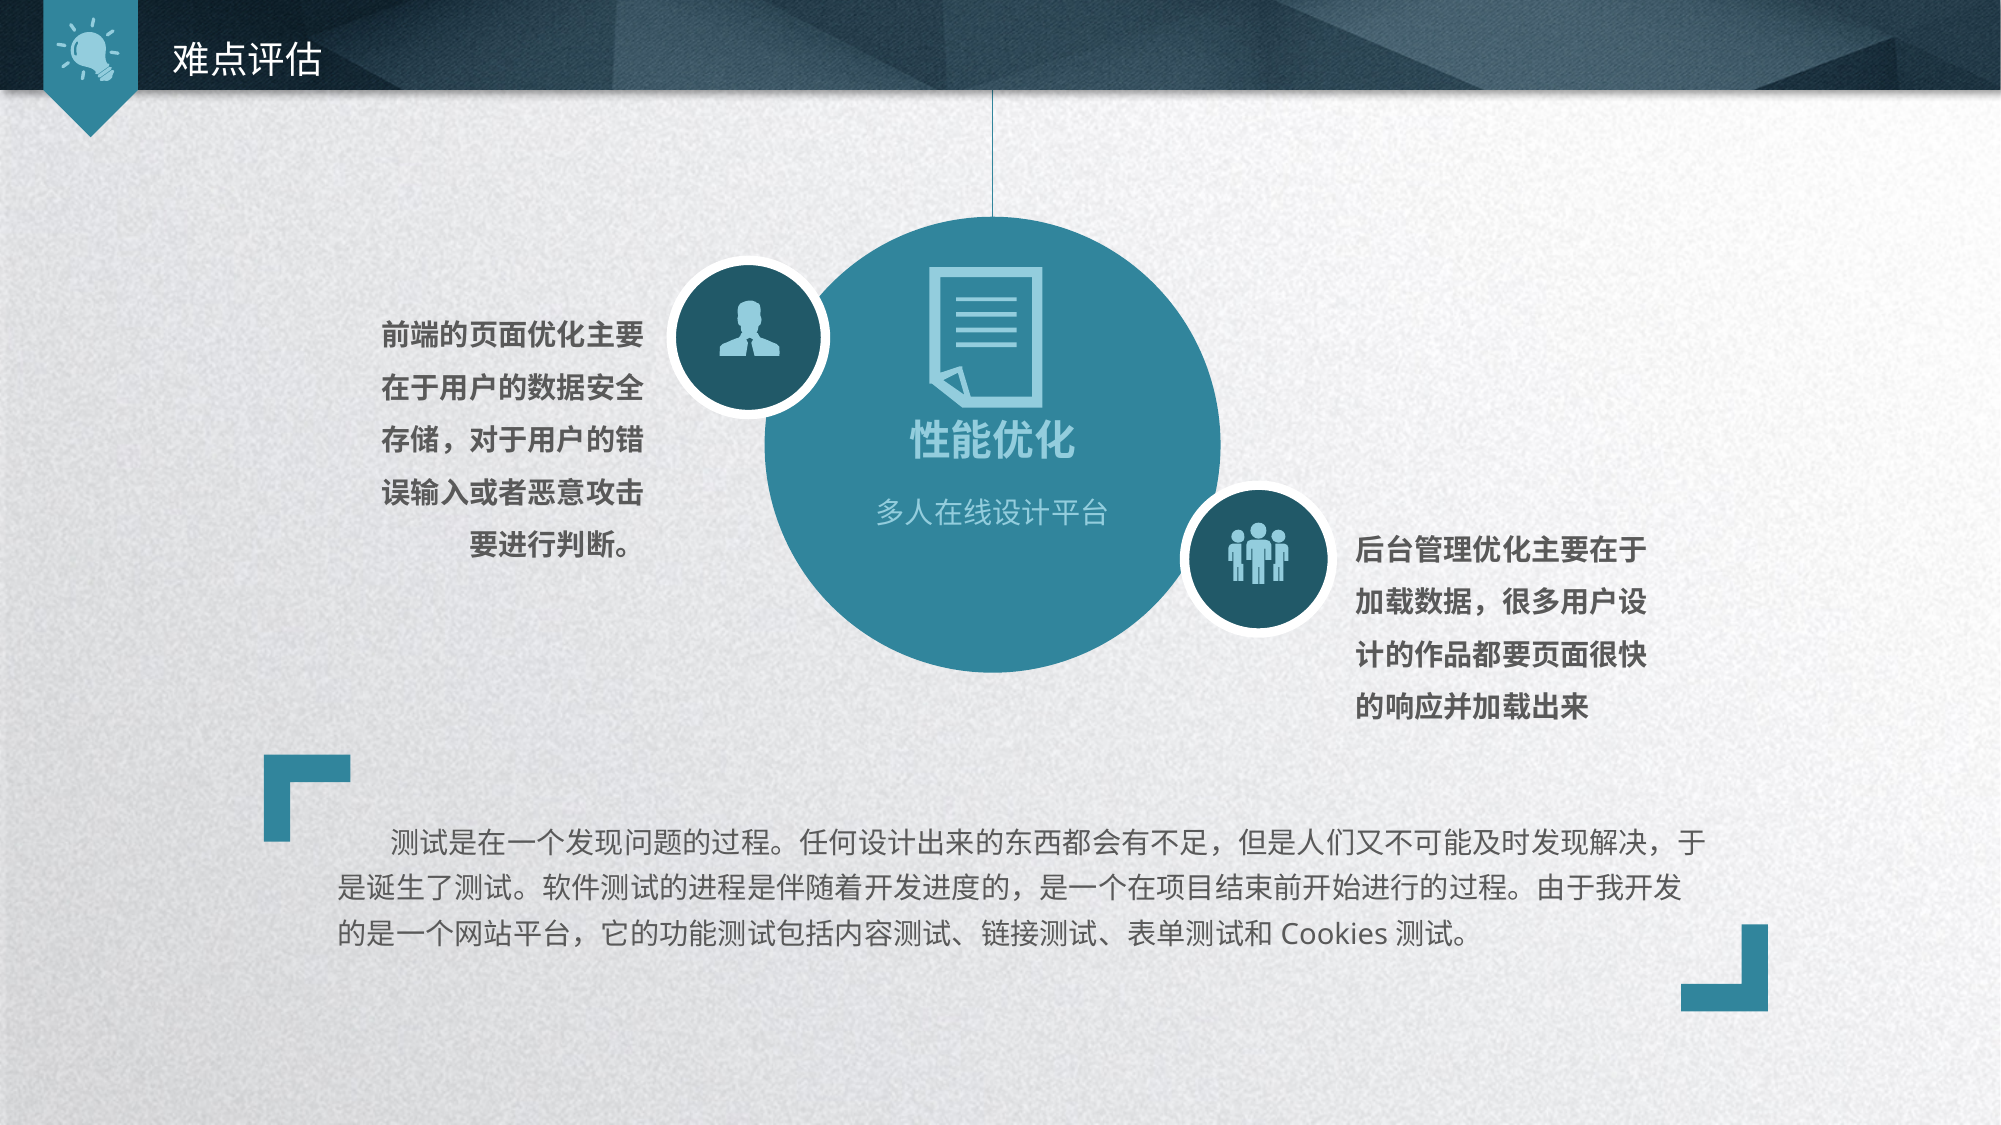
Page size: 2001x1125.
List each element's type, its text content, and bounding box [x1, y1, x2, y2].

text_box 后台管理优化主要在于加载数据，很多用户设计的作品都要页面很快的响应并加载出来 [1341, 506, 1674, 731]
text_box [671, 260, 826, 415]
text_box [140, 0, 2001, 92]
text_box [43, 0, 139, 138]
text_box [1681, 924, 1768, 1012]
text_box 前端的页面优化主要在于用户的数据安全存储，对于用户的错误输入或者恶意攻击要进行判断。 [337, 291, 660, 569]
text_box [764, 216, 1221, 673]
text_box 难点评估 [161, 30, 469, 88]
text_box 测试是在一个发现问题的过程。任何设计出来的东西都会有不足，但是人们又不可能及时发现解决，于是诞生了测试。软件测试的进程是伴随着开发进度的，是一个在项目结束前开始进行的过程。由于我开发的是一个网站平台，它的功能测试包括内容测试、链接测试、表单测试和Cookies测试。 [322, 806, 1725, 958]
picture [0, 92, 2001, 1125]
text_box [263, 754, 351, 842]
text_box [0, 0, 41, 92]
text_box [1184, 484, 1333, 634]
